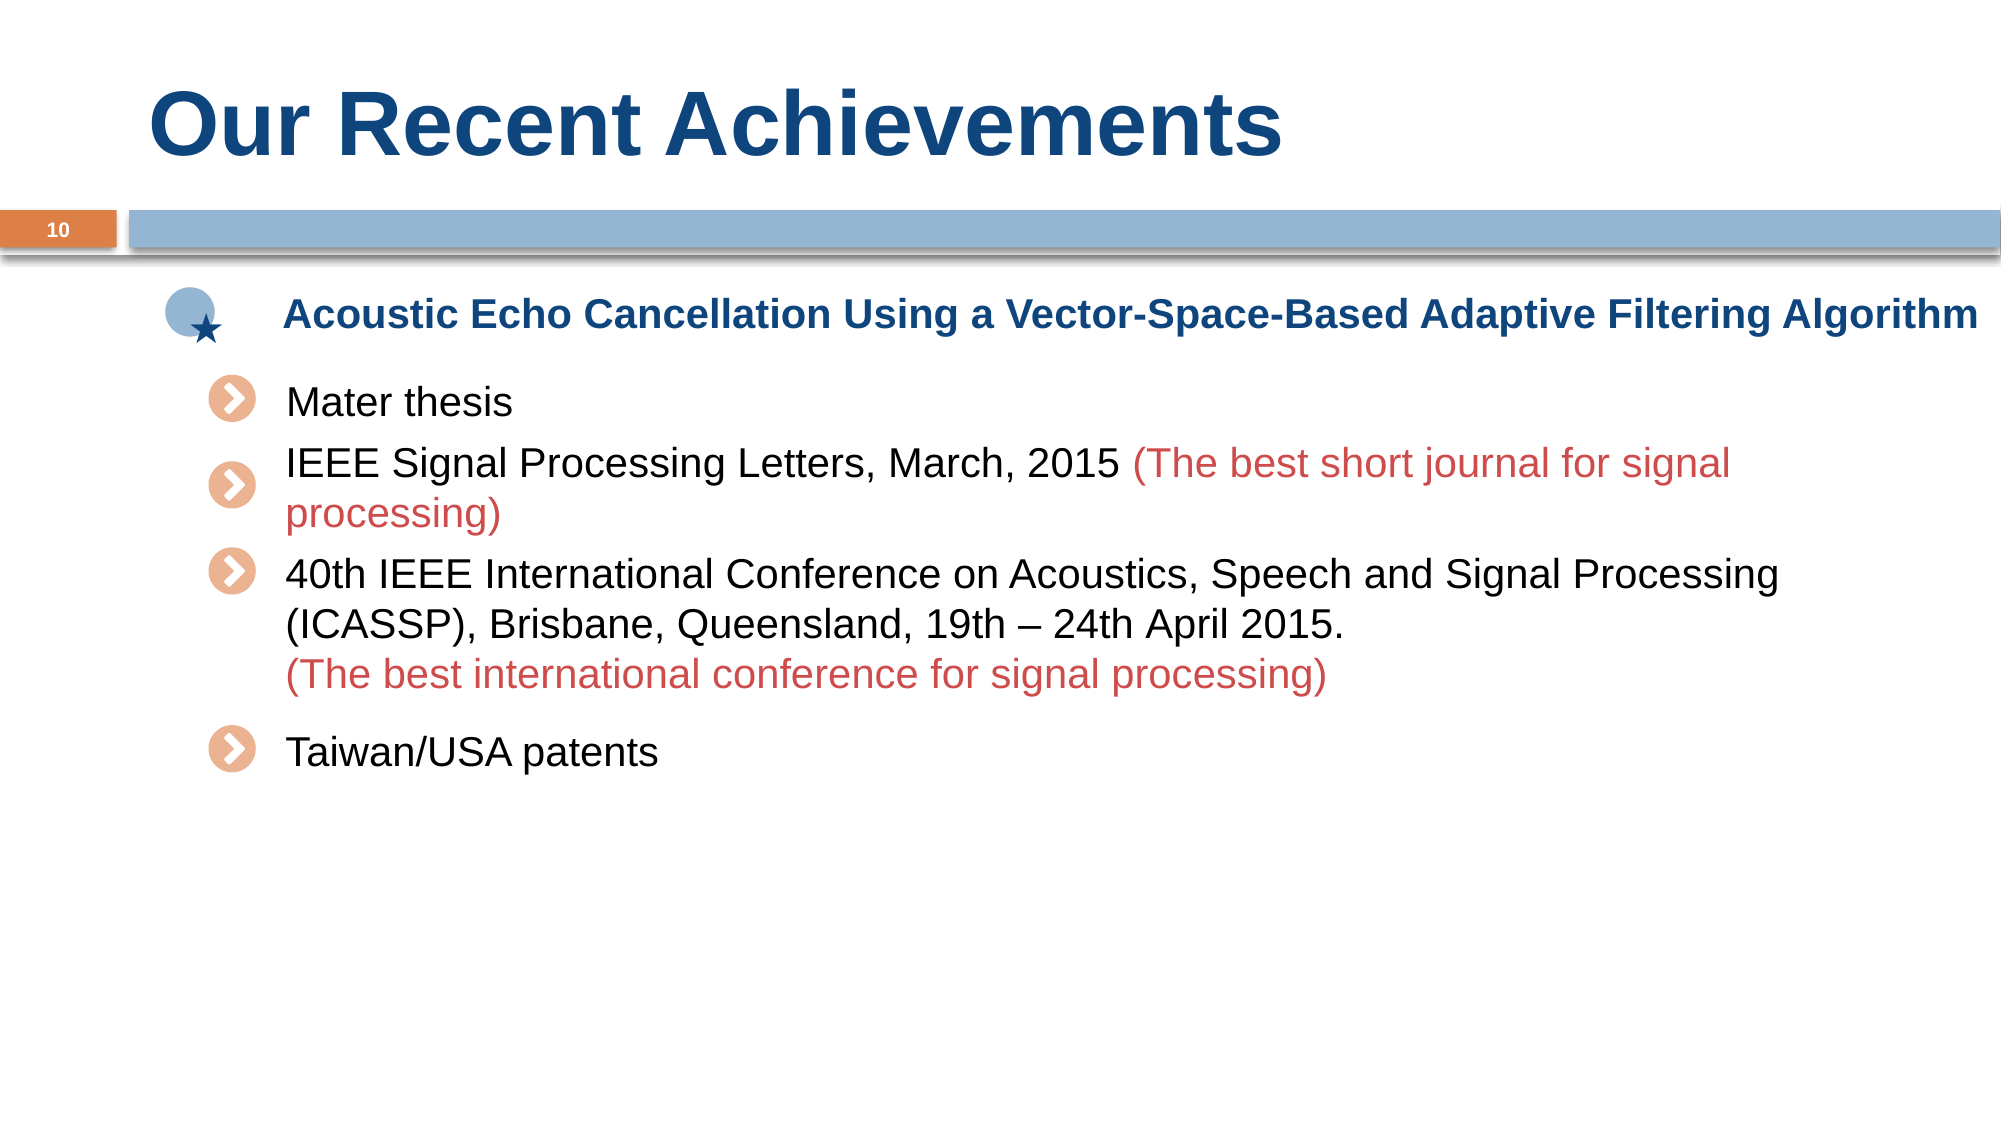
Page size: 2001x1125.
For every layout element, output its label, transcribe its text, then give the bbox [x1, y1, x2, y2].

title Our Recent Achievements [133, 37, 1917, 200]
text_box [208, 461, 256, 509]
text_box [208, 725, 256, 773]
text_box Taiwan/USA patents [285, 724, 1579, 775]
text_box 40th IEEE International Conference on Acoustics, Speech and Signal Processing (ICASSP), Brisbane, Queensland, 19th – 24th April 2015. (The best international conference for signal processing) [285, 546, 1981, 698]
text_box [208, 547, 256, 595]
text_box Mater thesis [286, 374, 526, 425]
text_box IEEE Signal Processing Letters, March, 2015 (The best short journal for signal processing) [285, 435, 1951, 536]
slide_number 10 [0, 208, 117, 249]
text_box Acoustic Echo Cancellation Using a Vector-Space-Based Adaptive Filtering Algorithm [282, 286, 1980, 337]
text_box [208, 374, 256, 422]
text_box ★ [165, 287, 215, 337]
